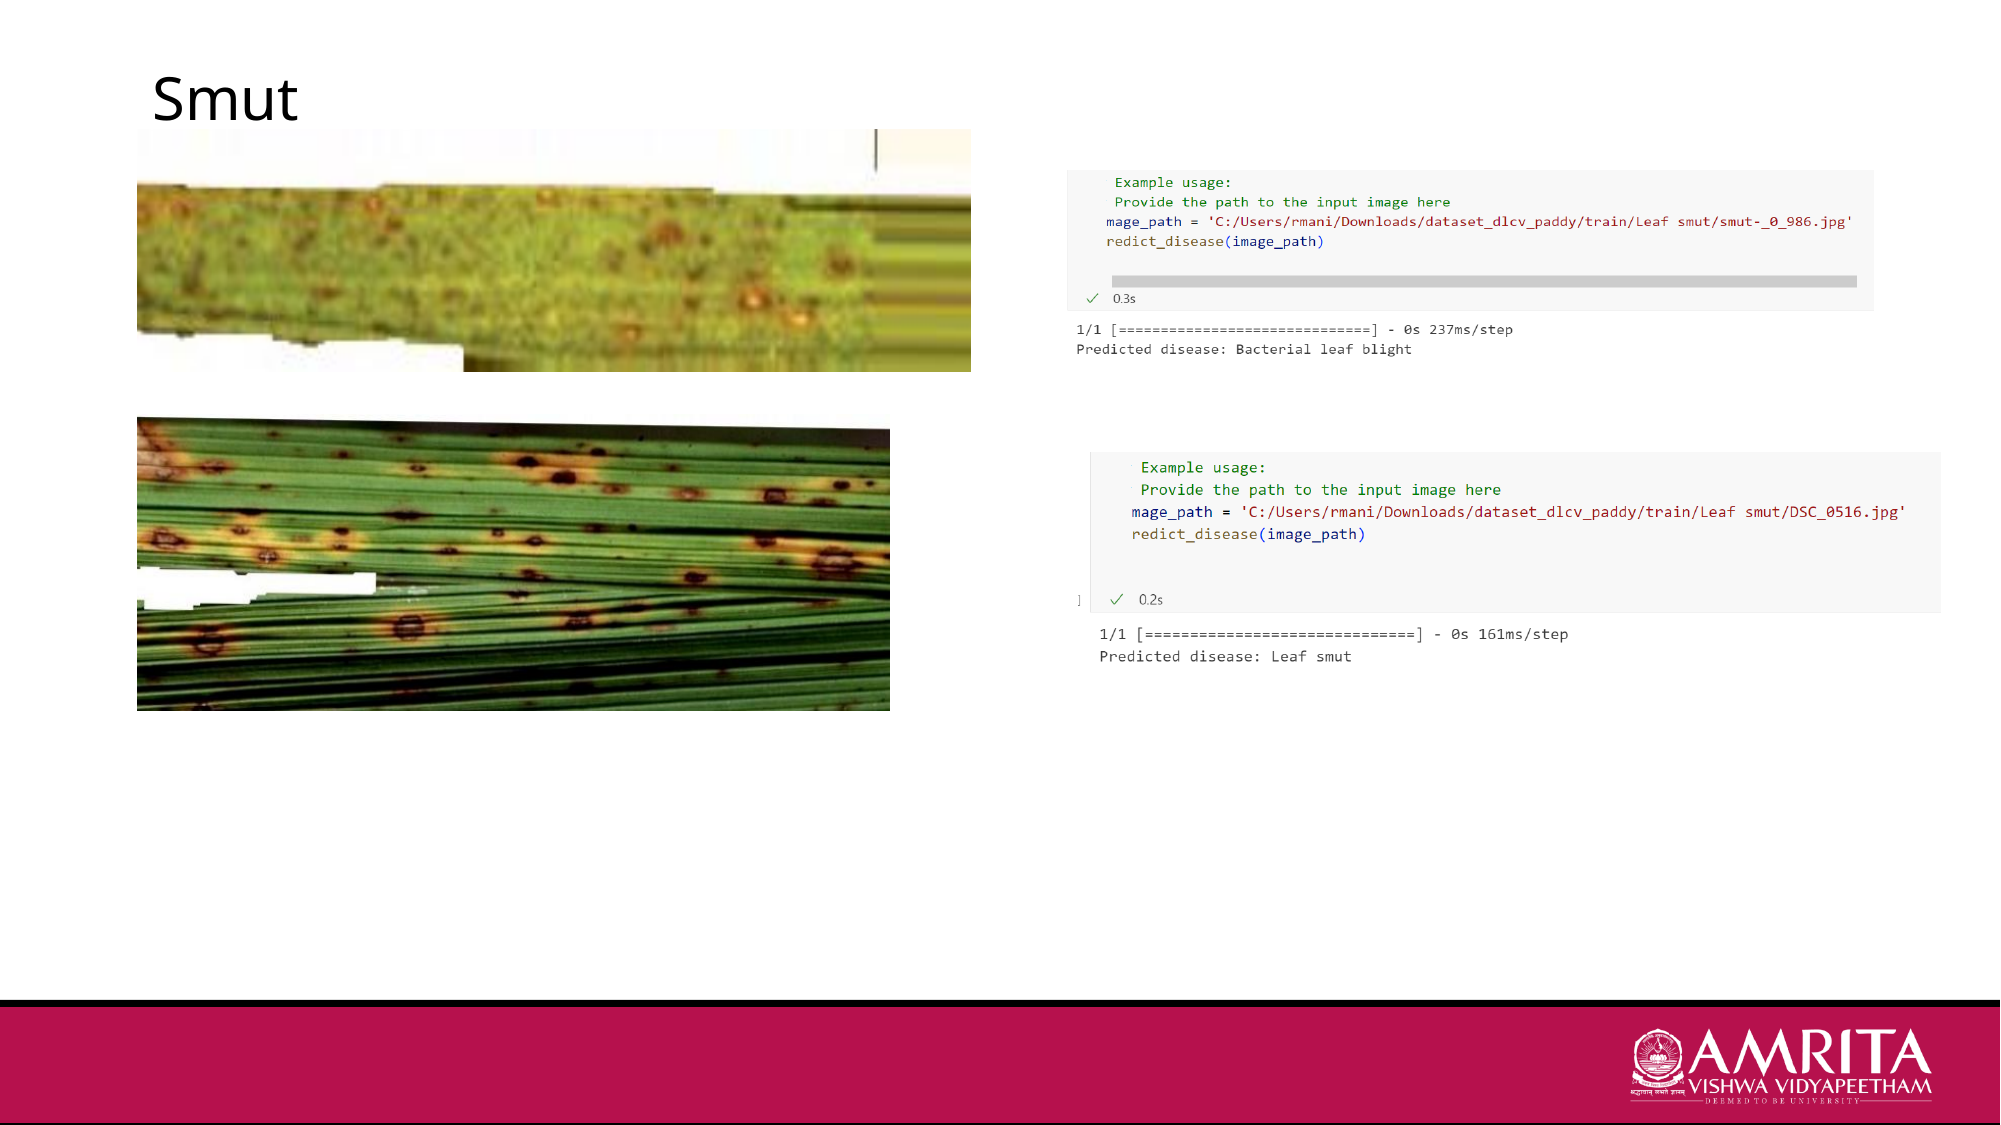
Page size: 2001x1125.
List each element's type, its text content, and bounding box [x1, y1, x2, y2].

picture [1060, 170, 1874, 372]
title Smut [137, 59, 1863, 278]
picture [137, 129, 971, 372]
picture [137, 414, 890, 711]
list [1078, 452, 1941, 673]
picture [1622, 1011, 1940, 1113]
